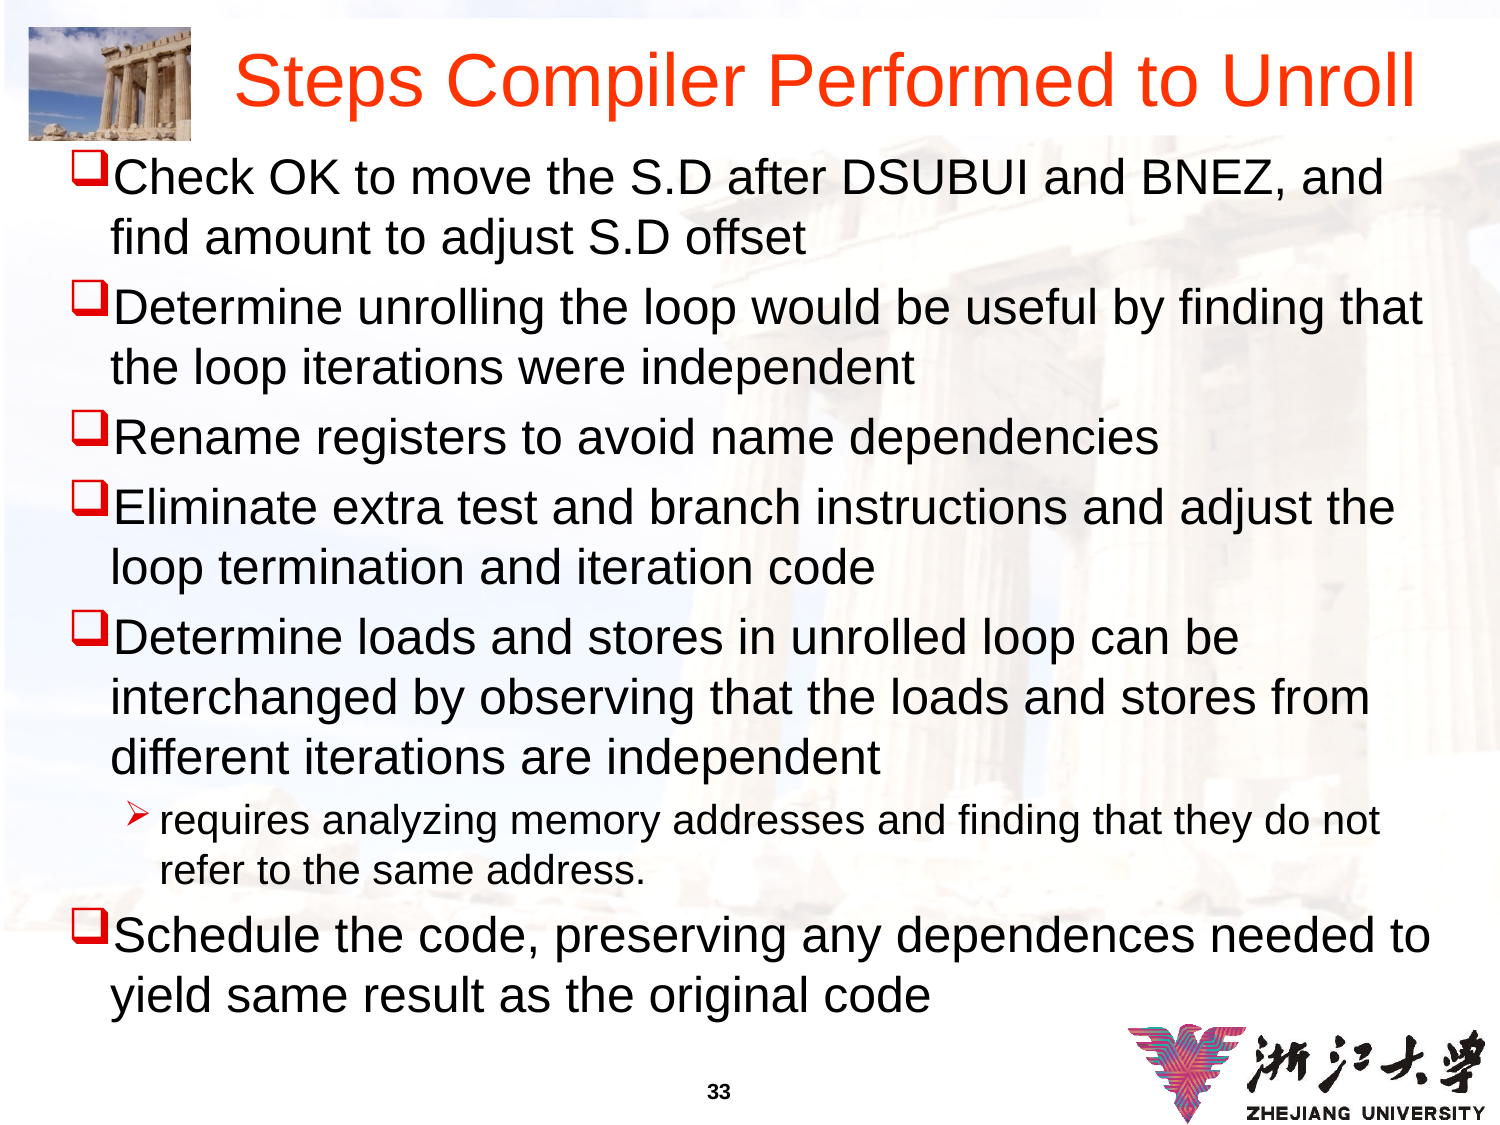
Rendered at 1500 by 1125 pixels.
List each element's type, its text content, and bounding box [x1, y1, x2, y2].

list Check OK to move the S.D after DSUBUI and BNEZ, and find amount to adjust S.D offset Determine unrolling the loop would be useful by finding that the loop iterations were independent Rename registers to avoid name dependencies Eliminate extra test and branch instructions and adjust the loop termination and iteration code Determine loads and stores in unrolled loop can be interchanged by observing that the loads and stores from different iterations are independent requires analyzing memory addresses and finding that they do not refer to the same address. Schedule the code, preserving any dependences needed to yield same result as the original code [53, 137, 1459, 1035]
picture [0, 0, 1500, 1125]
title Steps Compiler Performed to Unroll [218, 18, 1500, 136]
